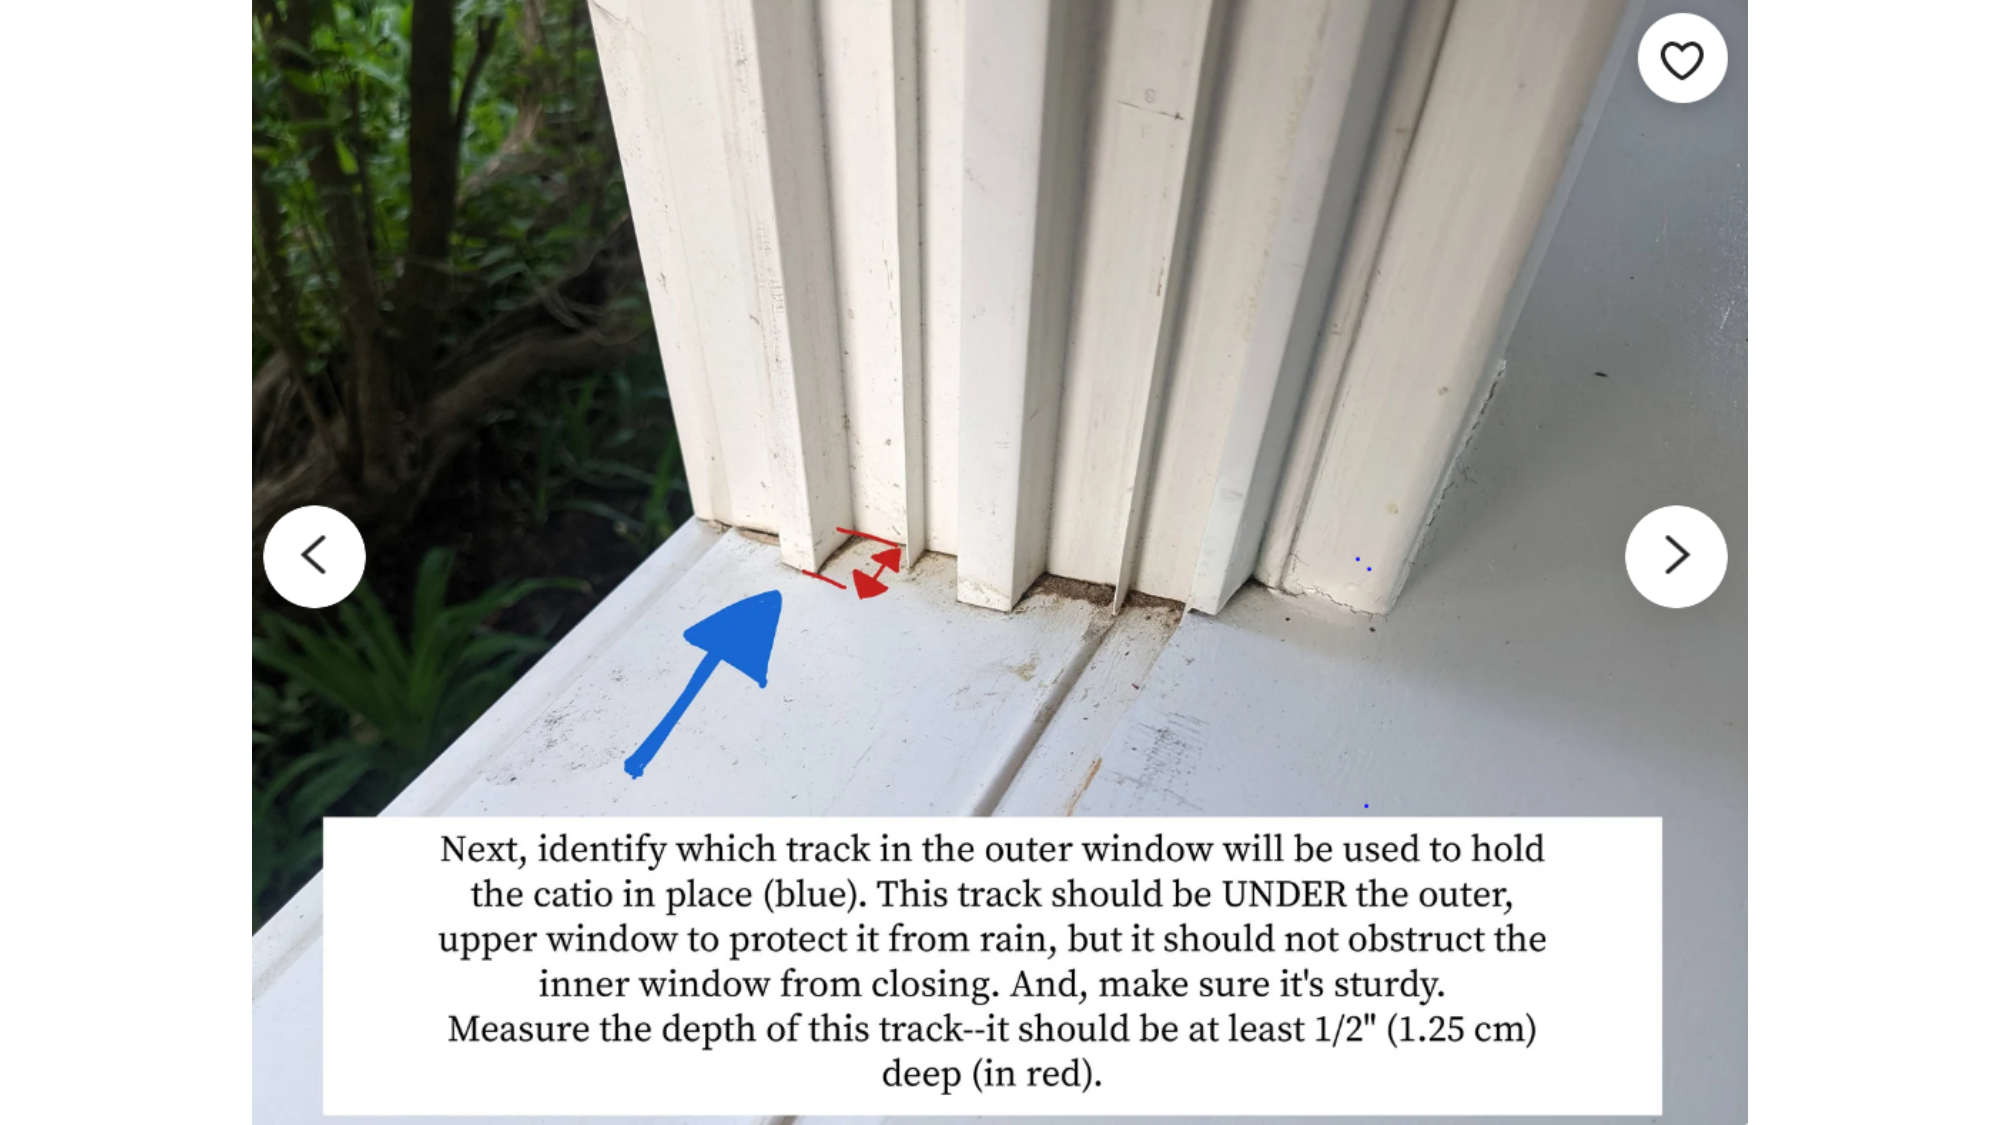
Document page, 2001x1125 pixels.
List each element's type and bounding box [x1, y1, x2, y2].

picture [252, 0, 1748, 1125]
